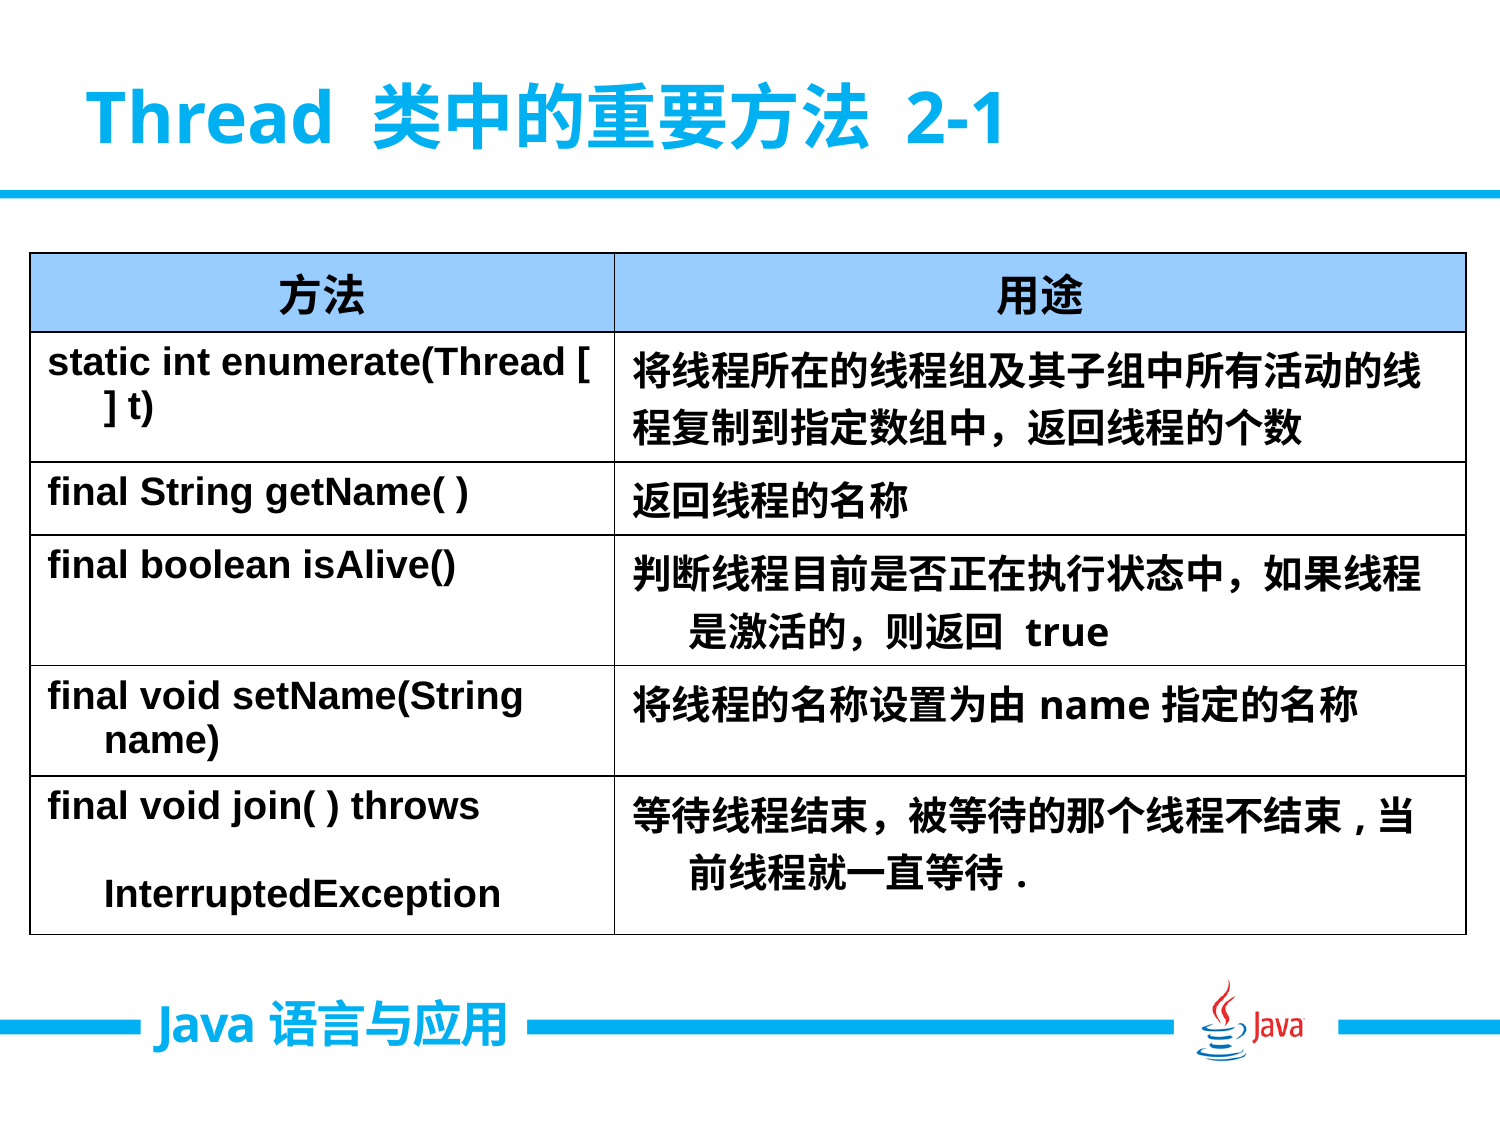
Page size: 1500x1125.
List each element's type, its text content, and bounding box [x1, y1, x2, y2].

table_header 用途 [615, 254, 1465, 331]
table_cell 将线程的名称设置为由name指定的名称 [615, 666, 1465, 775]
table_cell 将线程所在的线程组及其子组中所有活动的线程复制到指定数组中，返回线程的个数 [615, 333, 1465, 461]
table_cell 判断线程目前是否正在执行状态中，如果线程是激活的，则返回 true [615, 536, 1465, 665]
table_cell final boolean isAlive() [31, 536, 614, 665]
table_cell 等待线程结束，被等待的那个线程不结束,当前线程就一直等待. [615, 777, 1465, 934]
table_cell 返回线程的名称 [615, 463, 1465, 534]
text_box [0, 4, 1500, 154]
table_cell final String getName( ) [31, 463, 614, 534]
table_header 方法 [31, 254, 614, 331]
table_cell final void setName(String name) [31, 666, 614, 775]
title Thread 类中的重要方法 2-1 [68, 70, 1419, 160]
picture [1173, 971, 1326, 1064]
table_cell static int enumerate(Thread [ ] t) [31, 333, 614, 461]
table_cell final void join( ) throws InterruptedException [31, 777, 614, 934]
